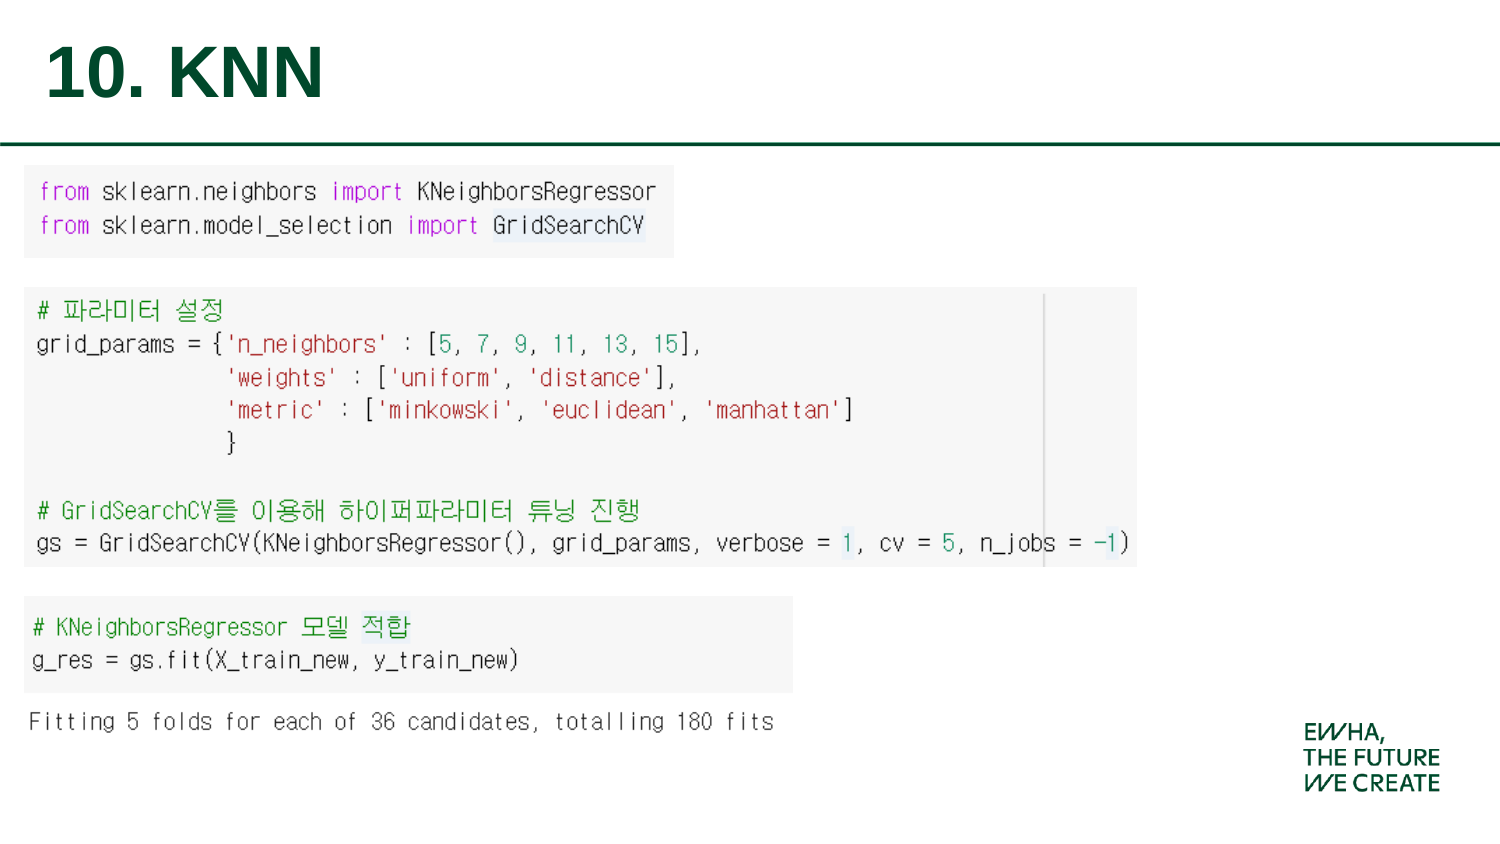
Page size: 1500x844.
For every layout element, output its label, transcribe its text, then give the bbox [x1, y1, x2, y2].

text_box 10. KNN [30, 7, 881, 141]
picture [0, 0, 1500, 844]
